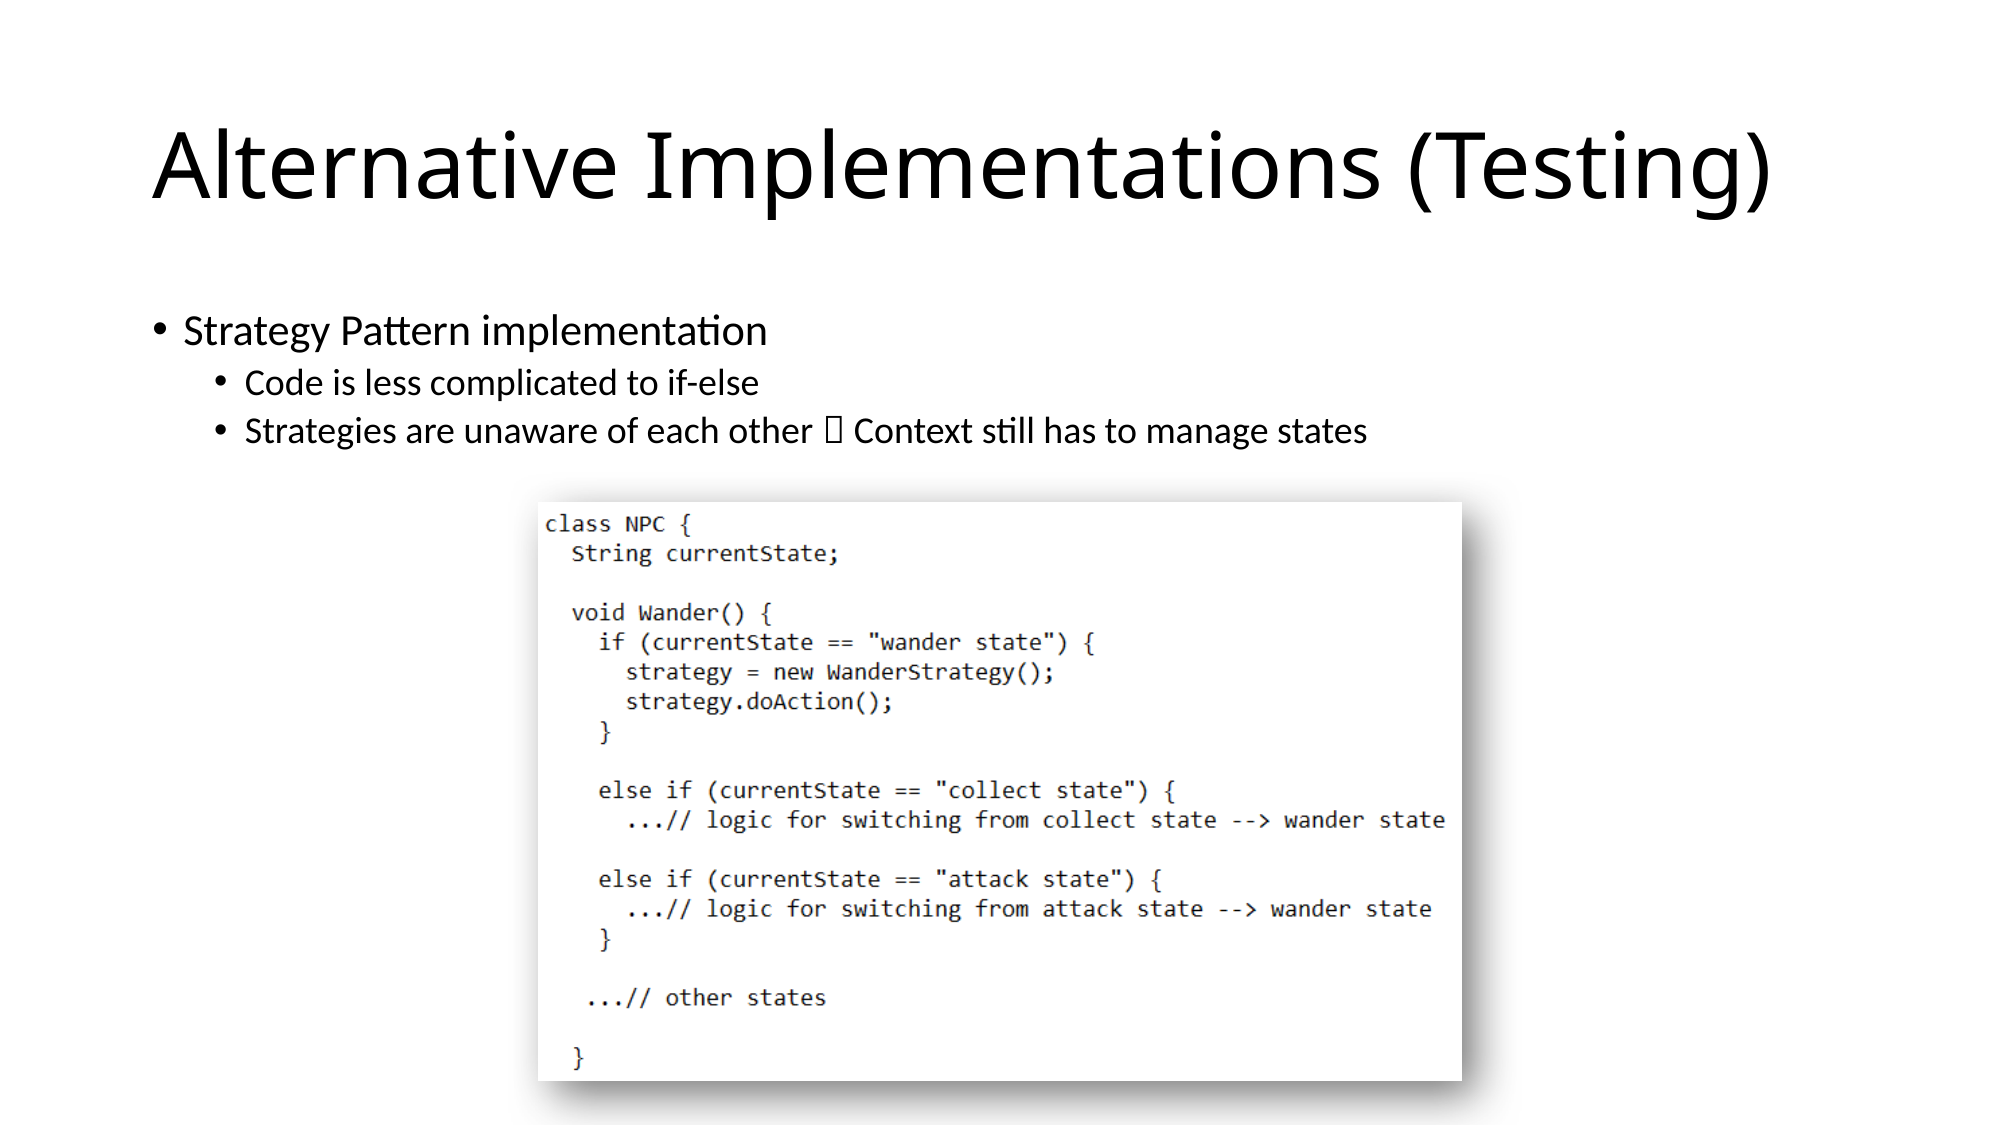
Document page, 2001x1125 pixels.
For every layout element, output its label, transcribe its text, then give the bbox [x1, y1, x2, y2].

list Strategy Pattern implementation Code is less complicated to if-else Strategies are unaware of each other  Context still has to manage states [137, 299, 1863, 462]
picture [538, 502, 1462, 1081]
title Alternative Implementations (Testing) [137, 59, 1863, 278]
